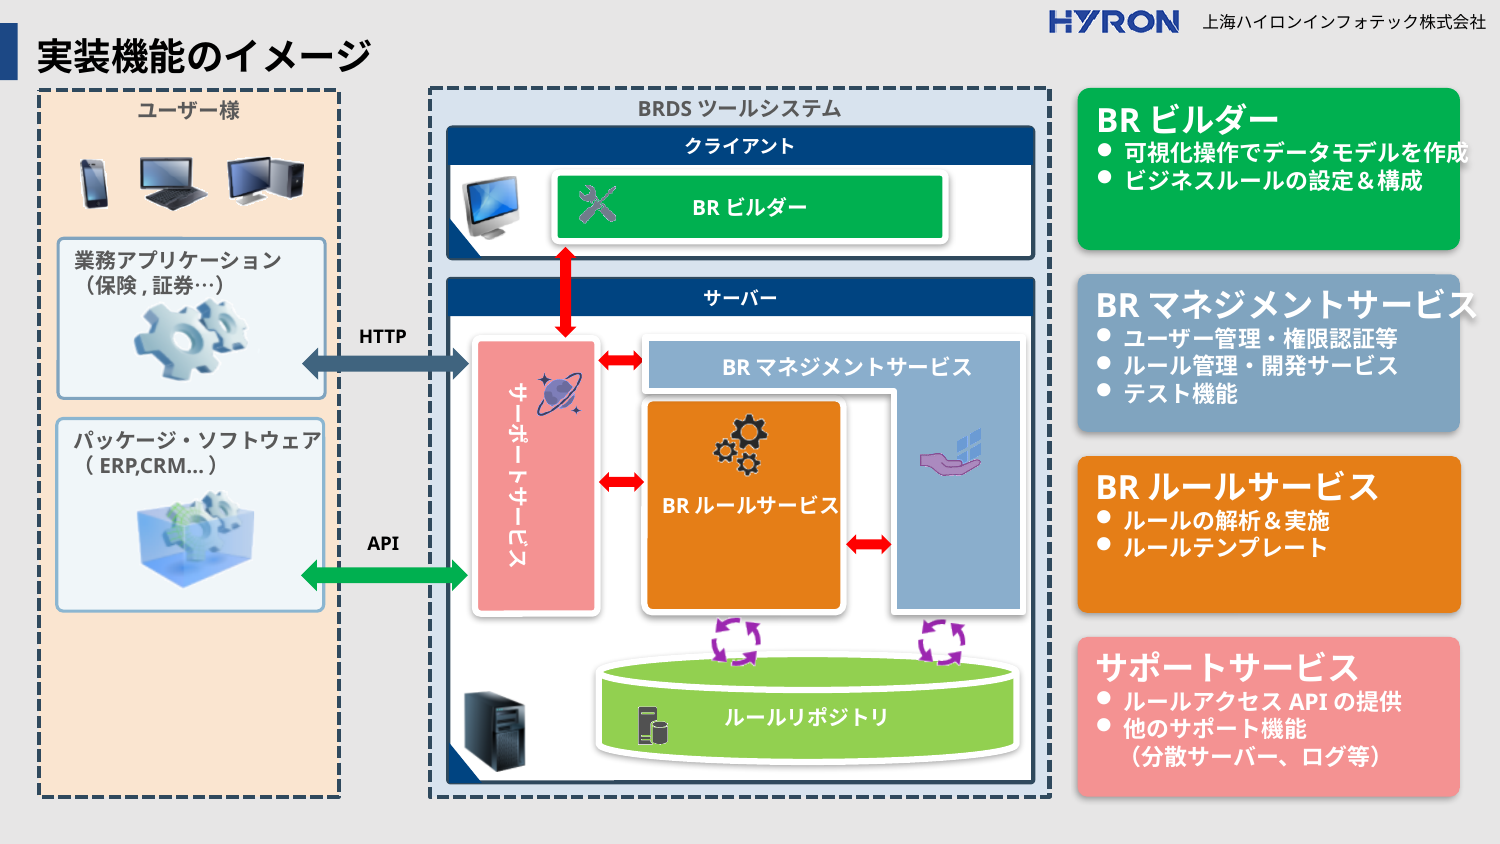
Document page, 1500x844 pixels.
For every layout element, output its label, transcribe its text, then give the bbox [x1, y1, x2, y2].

text_box [0, 23, 18, 81]
picture [1038, 4, 1189, 41]
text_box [38, 87, 1462, 797]
text_box 実装機能のイメージ [21, 25, 414, 86]
